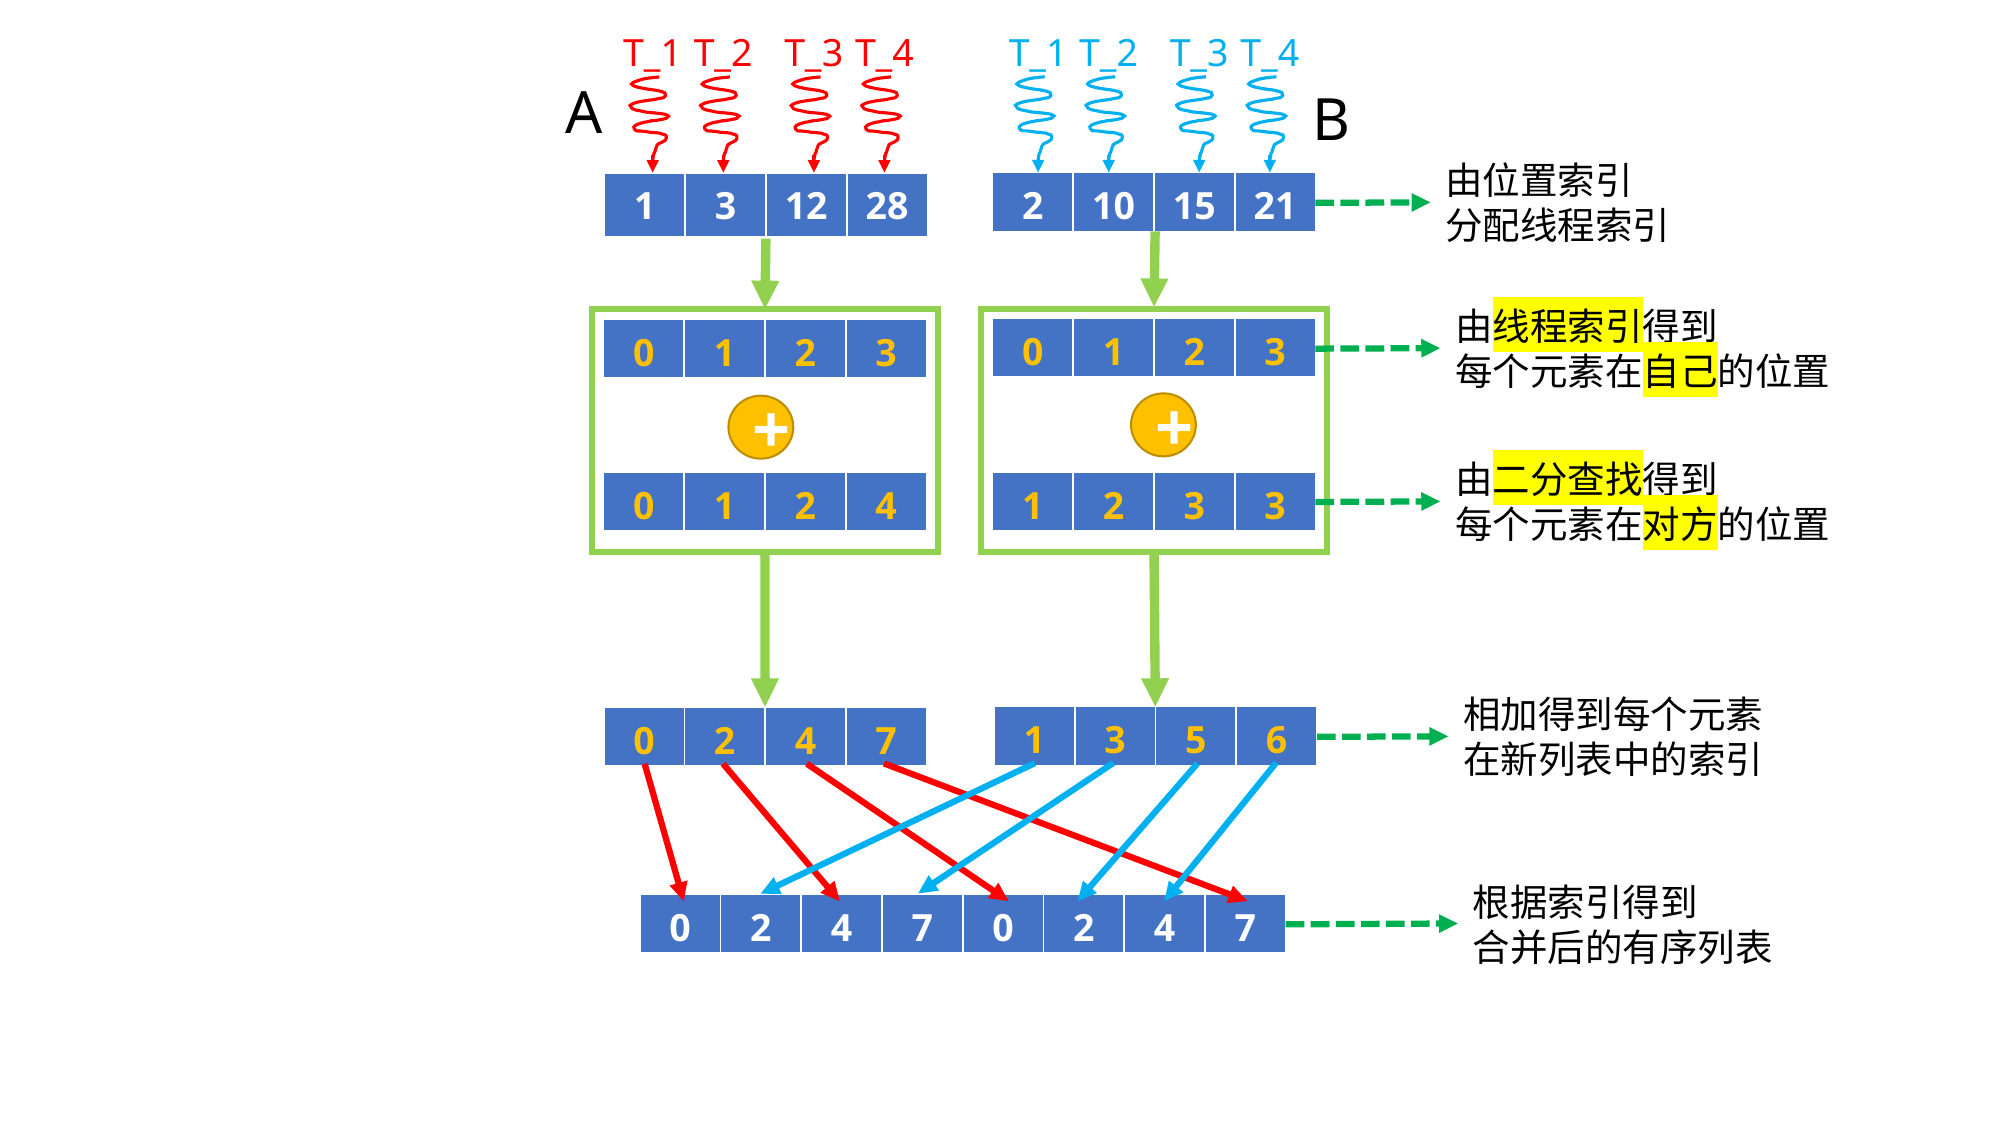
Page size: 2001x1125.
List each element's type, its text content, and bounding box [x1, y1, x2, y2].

text_box [591, 308, 939, 553]
table_header 10 [1074, 173, 1153, 231]
table_header 6 [1237, 707, 1316, 765]
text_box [1015, 76, 1054, 173]
table_header 21 [1236, 173, 1315, 231]
text_box 由二分查找得到 每个元素在对方的位置 [1440, 448, 1846, 554]
table_header 7 [1206, 895, 1285, 952]
table_header 1 [605, 174, 684, 236]
table_header 0 [641, 895, 720, 952]
table_header 2 [685, 708, 764, 765]
text_box 由位置索引 分配线程索引 [1430, 149, 1686, 255]
table_header 3 [686, 174, 765, 236]
table_header 3 [1076, 707, 1155, 763]
table_header 7 [883, 901, 962, 952]
table_header 12 [767, 174, 846, 236]
text_box B [1297, 74, 1365, 160]
text_box 由线程索引得到 每个元素在自己的位置 [1440, 295, 1846, 401]
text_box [629, 76, 669, 173]
table_header 1 [995, 707, 1074, 762]
text_box 根据索引得到 合并后的有序列表 [1457, 871, 1788, 976]
table_header 2 [1044, 901, 1123, 952]
text_box T_4 [1225, 21, 1315, 81]
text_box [1164, 762, 1277, 901]
text_box A [550, 68, 618, 154]
table_header 0 [605, 708, 684, 765]
table_header 7 [847, 708, 926, 763]
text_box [791, 76, 830, 173]
text_box 相加得到每个元素 在新列表中的索引 [1448, 683, 1779, 789]
text_box T_2 [678, 21, 768, 82]
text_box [918, 762, 1114, 894]
text_box + [727, 394, 795, 460]
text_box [1176, 76, 1216, 173]
text_box T_2 [1064, 21, 1154, 81]
text_box T_3 [1154, 21, 1225, 81]
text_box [760, 763, 918, 894]
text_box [1077, 763, 1164, 901]
text_box T_3 [769, 21, 840, 82]
text_box [980, 308, 1328, 553]
table_header 4 [766, 708, 845, 763]
text_box T_4 [840, 21, 929, 82]
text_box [722, 763, 806, 901]
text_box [1085, 76, 1125, 173]
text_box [700, 76, 740, 173]
table_header 2 [721, 895, 800, 952]
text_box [883, 894, 1077, 901]
text_box T_1 [608, 21, 678, 82]
table_header 15 [1155, 173, 1234, 231]
text_box T_1 [993, 21, 1064, 81]
table_header 5 [1156, 707, 1235, 763]
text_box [861, 76, 901, 173]
table_header 4 [802, 901, 881, 952]
table_header 4 [1125, 901, 1204, 952]
table_header 2 [993, 173, 1072, 231]
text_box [644, 763, 684, 901]
table_header 0 [964, 901, 1043, 952]
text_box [806, 894, 883, 901]
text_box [1247, 76, 1286, 173]
table_header 28 [848, 174, 927, 236]
text_box + [1129, 392, 1197, 458]
